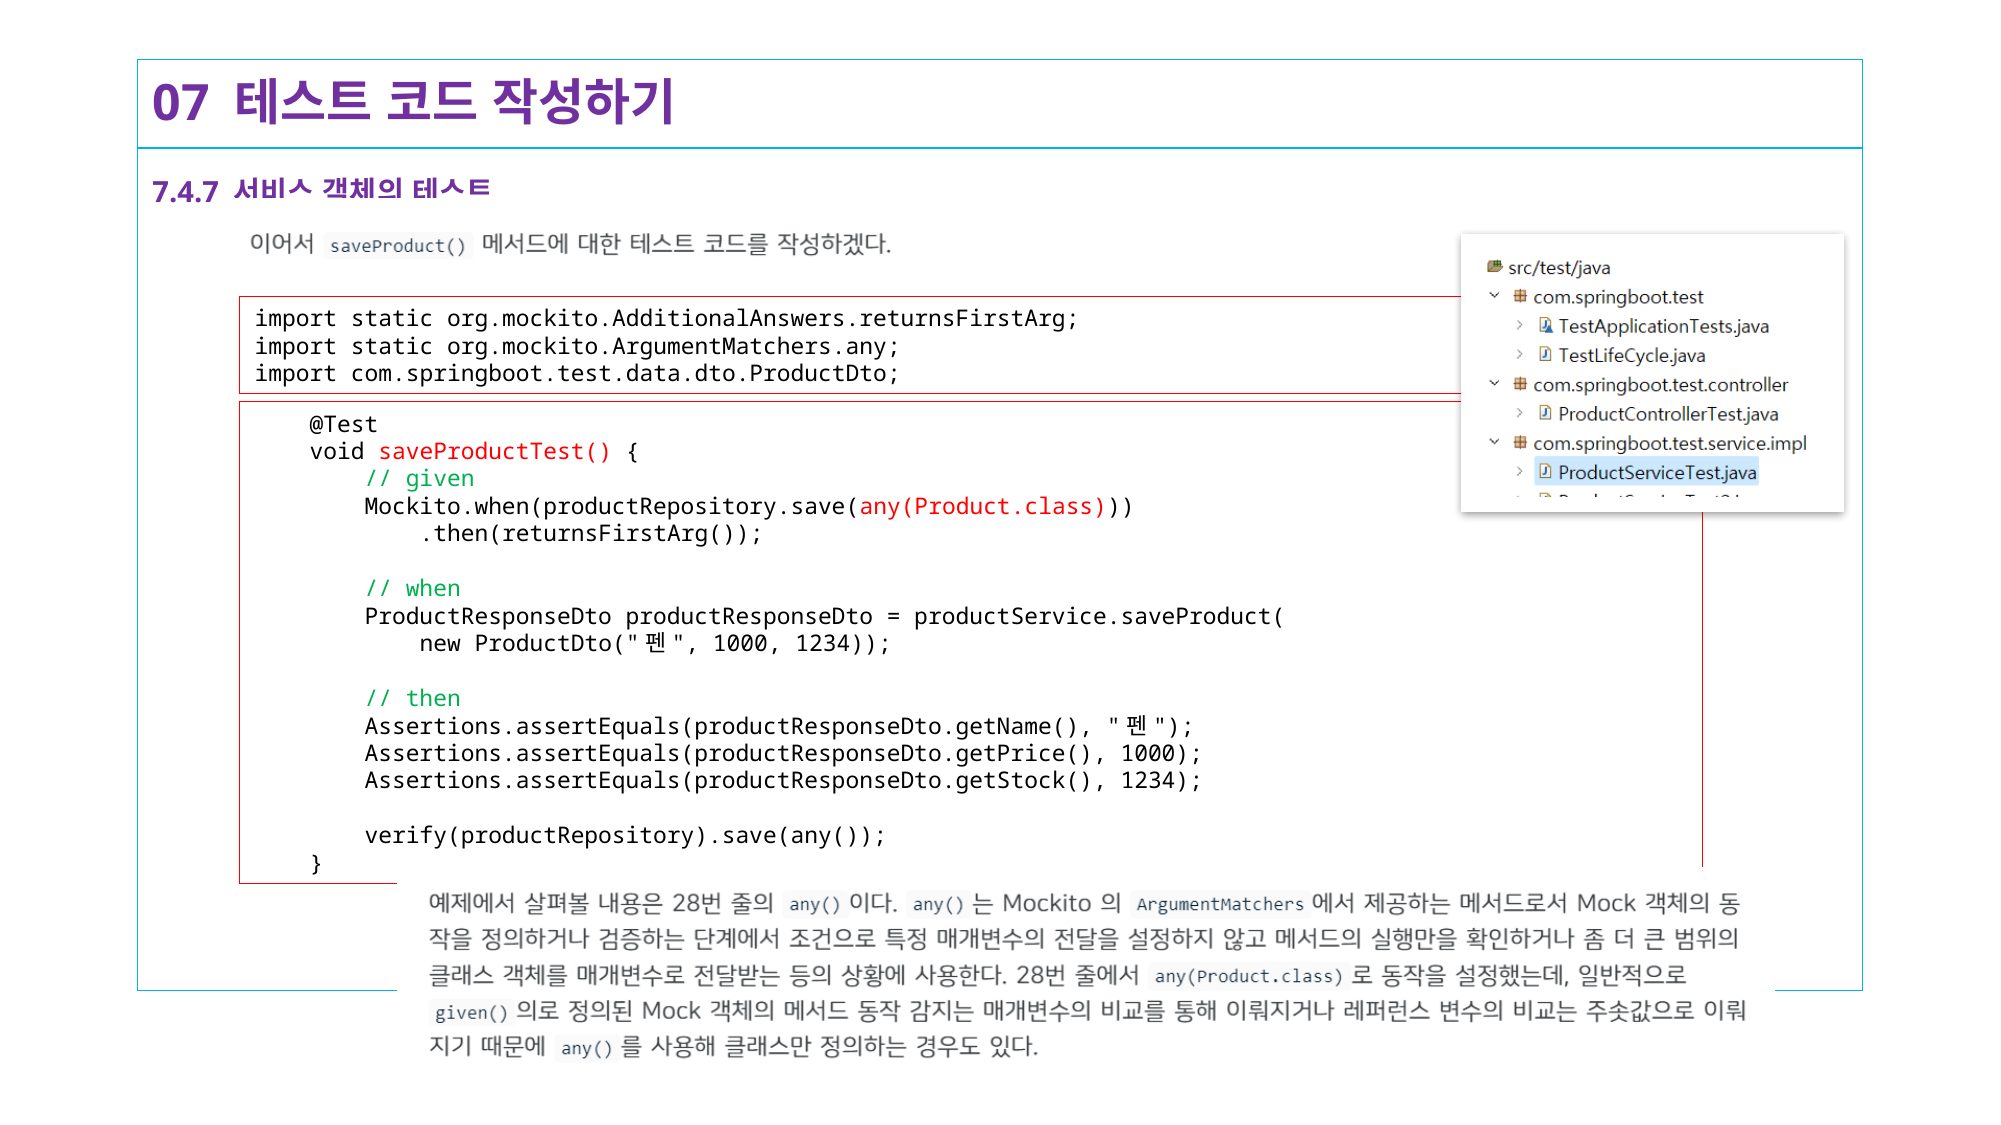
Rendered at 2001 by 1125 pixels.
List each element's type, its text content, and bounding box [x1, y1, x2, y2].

list 7.4.7 서비스 객체의 테스트 [137, 148, 1863, 991]
picture [411, 881, 1761, 1072]
picture [239, 212, 917, 272]
text_box import static org.mockito.AdditionalAnswers.returnsFirstArg; import static org.mockito.ArgumentMatchers.any; import com.springboot.test.data.dto.ProductDto; [239, 296, 1456, 394]
picture [1475, 248, 1830, 498]
text_box @Test void saveProductTest() { // given Mockito.when(productRepository.save(any(Product.class))) .then(returnsFirstArg()); // when ProductResponseDto productResponseDto = productService.saveProduct( new ProductDto("펜", 1000, 1234)); // then Assertions.assertEquals(productResponseDto.getName(), "펜"); Assertions.assertEquals(productResponseDto.getPrice(), 1000); Assertions.assertEquals(productResponseDto.getStock(), 1234); verify(productRepository).save(any()); } [239, 401, 1703, 884]
title 07 테스트 코드 작성하기 [137, 59, 1863, 148]
